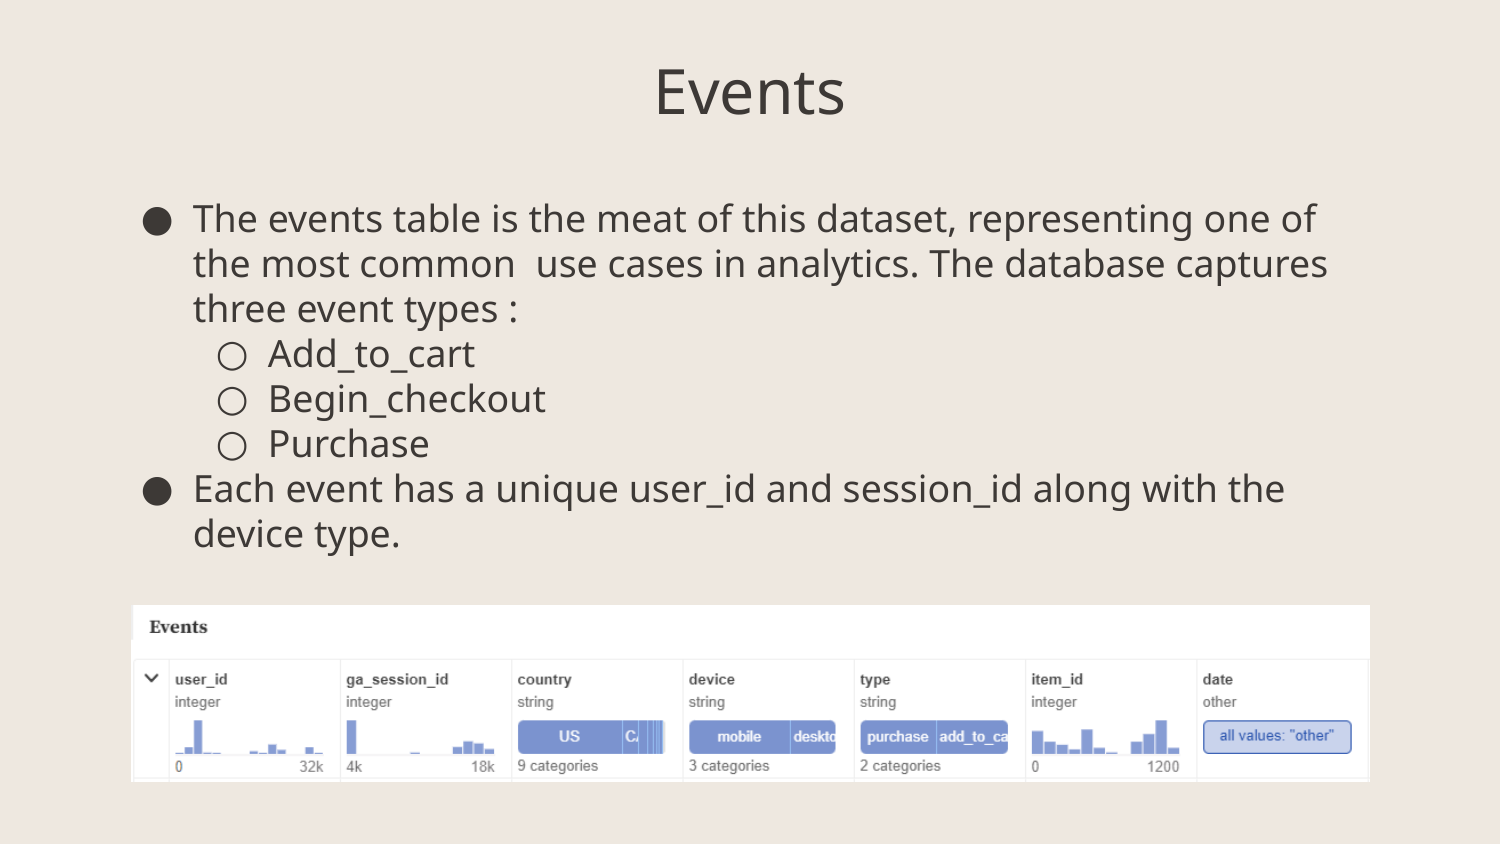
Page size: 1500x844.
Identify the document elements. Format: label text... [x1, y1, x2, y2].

picture [130, 605, 1370, 782]
title Events [124, 21, 1376, 159]
list The events table is the meat of this dataset, representing one of the most common use cases in analytics. The database captures three event types : Add_to_cart Begin_checkout Purchase Each event has a unique user_id and session_id along with the device type. [102, 179, 1397, 715]
